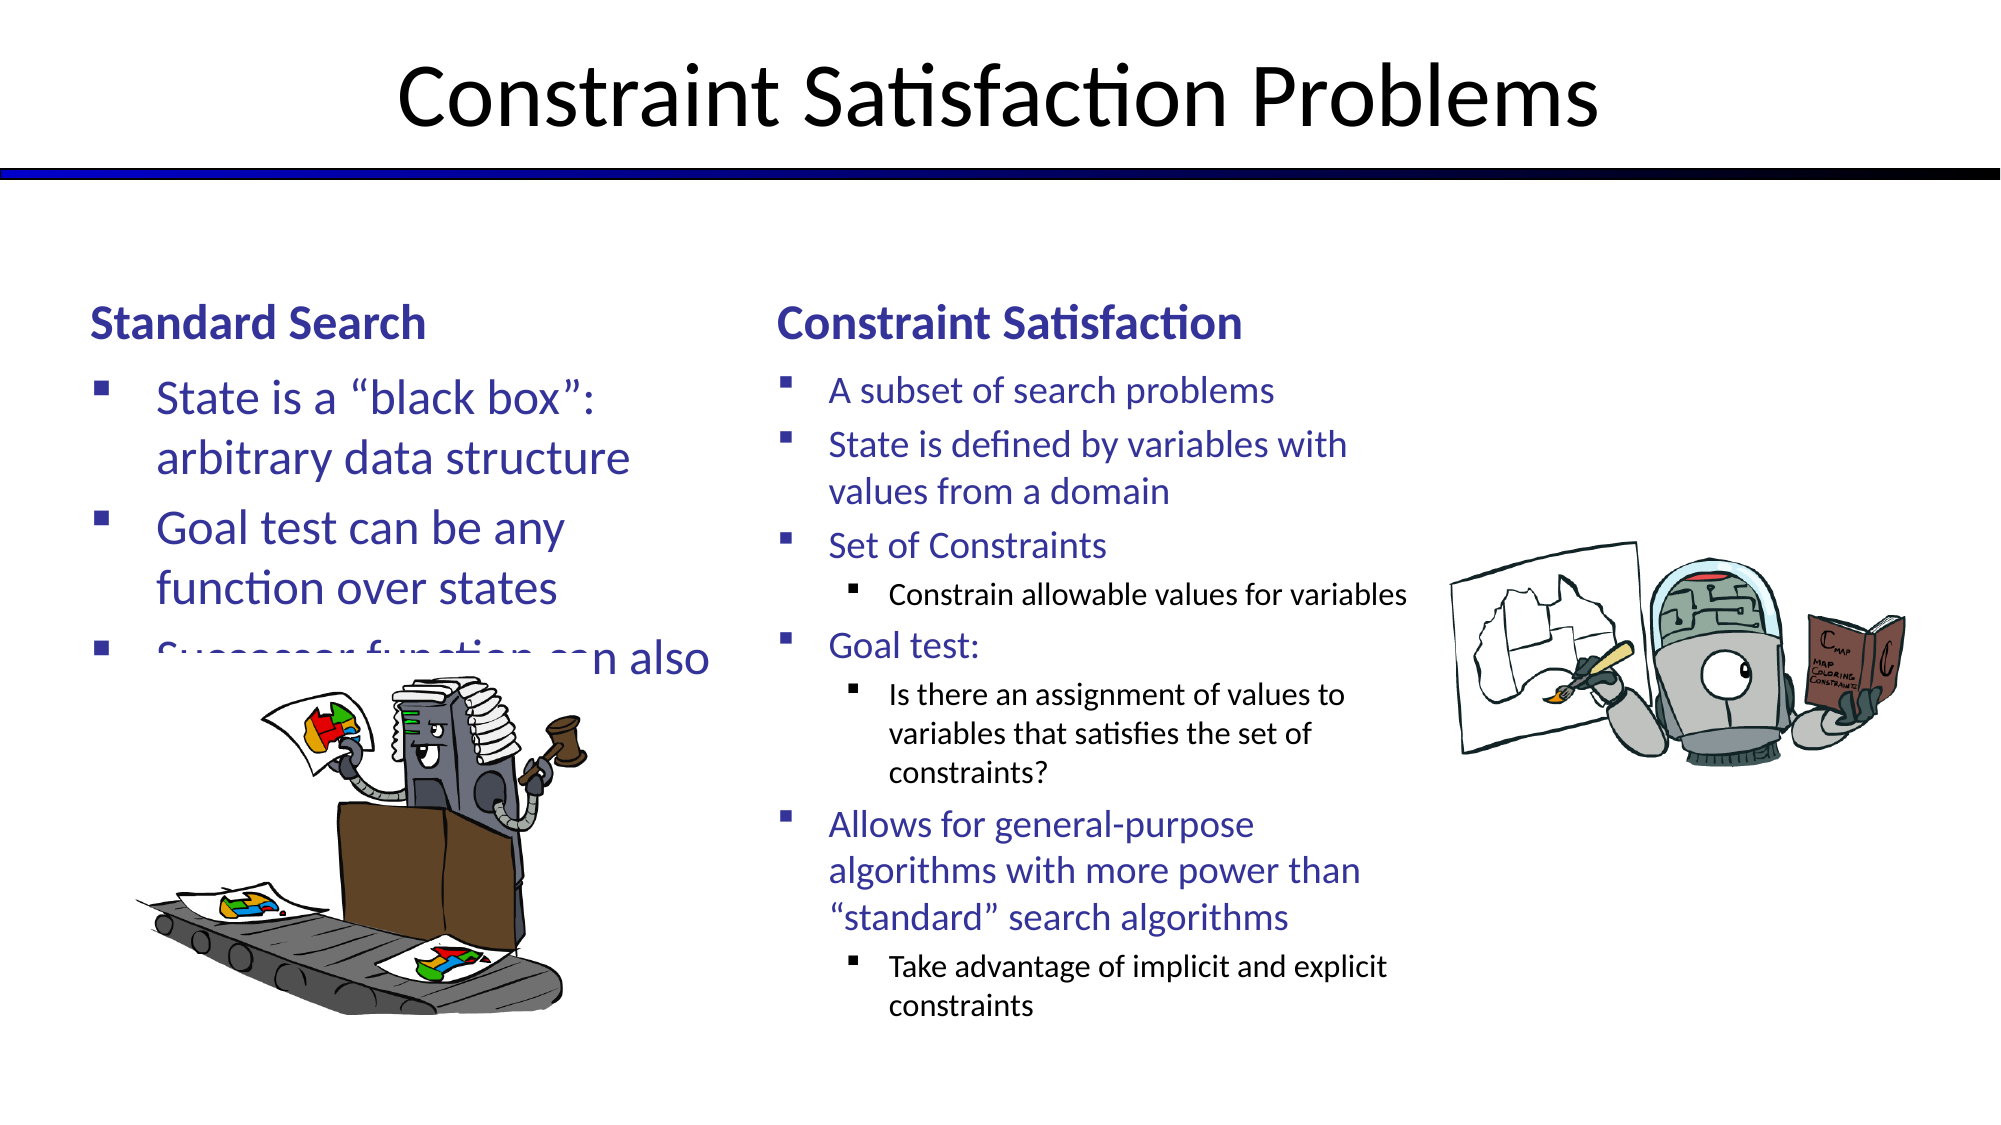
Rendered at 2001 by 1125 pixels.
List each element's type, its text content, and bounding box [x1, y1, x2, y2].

title Constraint Satisfaction Problems [0, 0, 2000, 184]
picture [124, 653, 590, 1016]
list Standard Search [74, 251, 738, 356]
list Constraint Satisfaction [761, 251, 1426, 357]
list State is a “black box”: arbitrary data structure Goal test can be any function over states Successor function can also be anything [74, 356, 738, 1006]
picture [1430, 538, 1928, 769]
